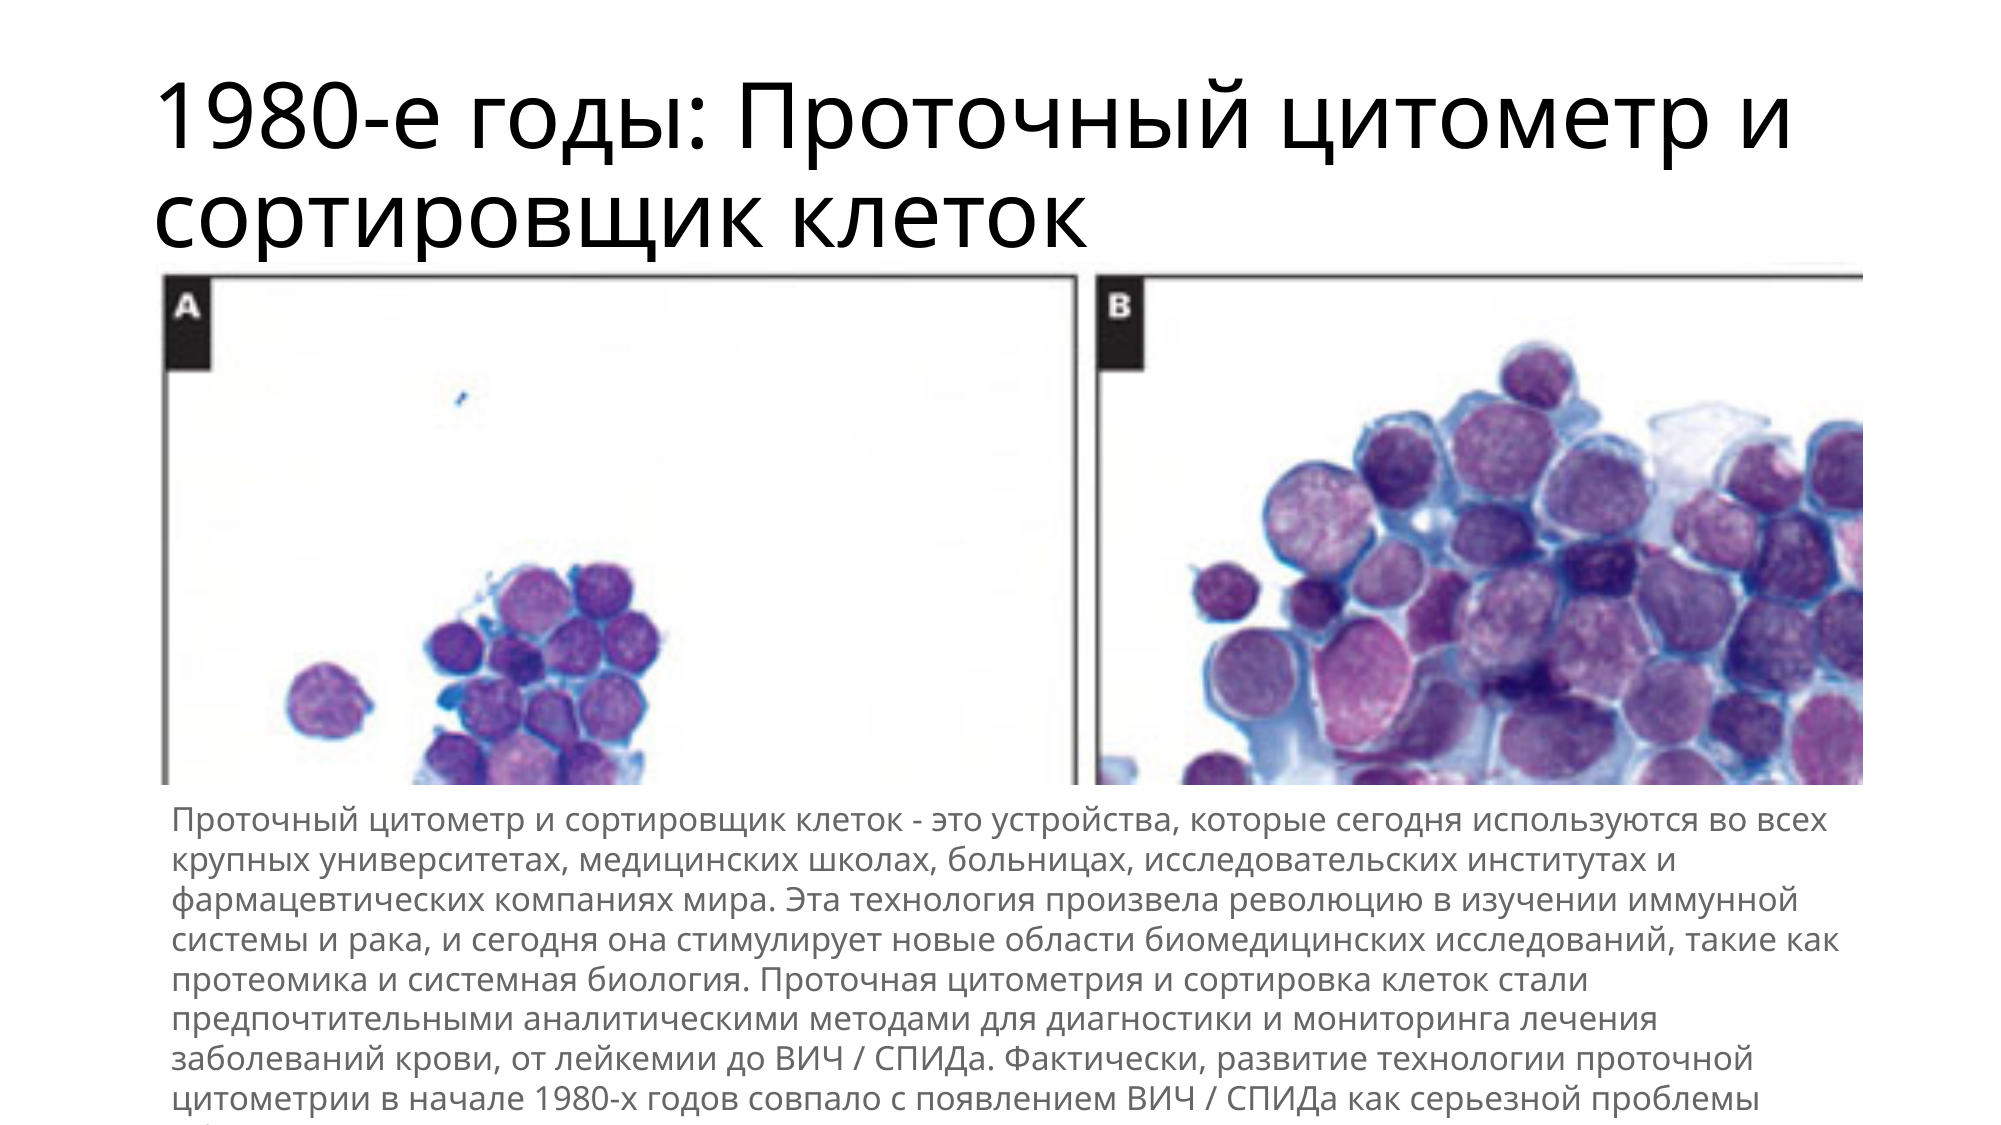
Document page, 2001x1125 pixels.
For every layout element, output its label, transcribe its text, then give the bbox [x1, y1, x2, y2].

picture [155, 262, 1863, 785]
text_box Проточный цитометр и сортировщик клеток - это устройства, которые сегодня используются во всех крупных университетах, медицинских школах, больницах, исследовательских институтах и ​​фармацевтических компаниях мира. Эта технология произвела революцию в изучении иммунной системы и рака, и сегодня она стимулирует новые области биомедицинских исследований, такие как протеомика и системная биология. Проточная цитометрия и сортировка клеток стали предпочтительными аналитическими методами для диагностики и мониторинга лечения заболеваний крови, от лейкемии до ВИЧ / СПИДа. Фактически, развитие технологии проточной цитометрии в начале 1980-х годов совпало с появлением ВИЧ / СПИДа как серьезной проблемы общественного здравоохранения. [156, 790, 1882, 1125]
title 1980-е годы: Проточный цитометр и сортировщик клеток [137, 59, 1863, 278]
